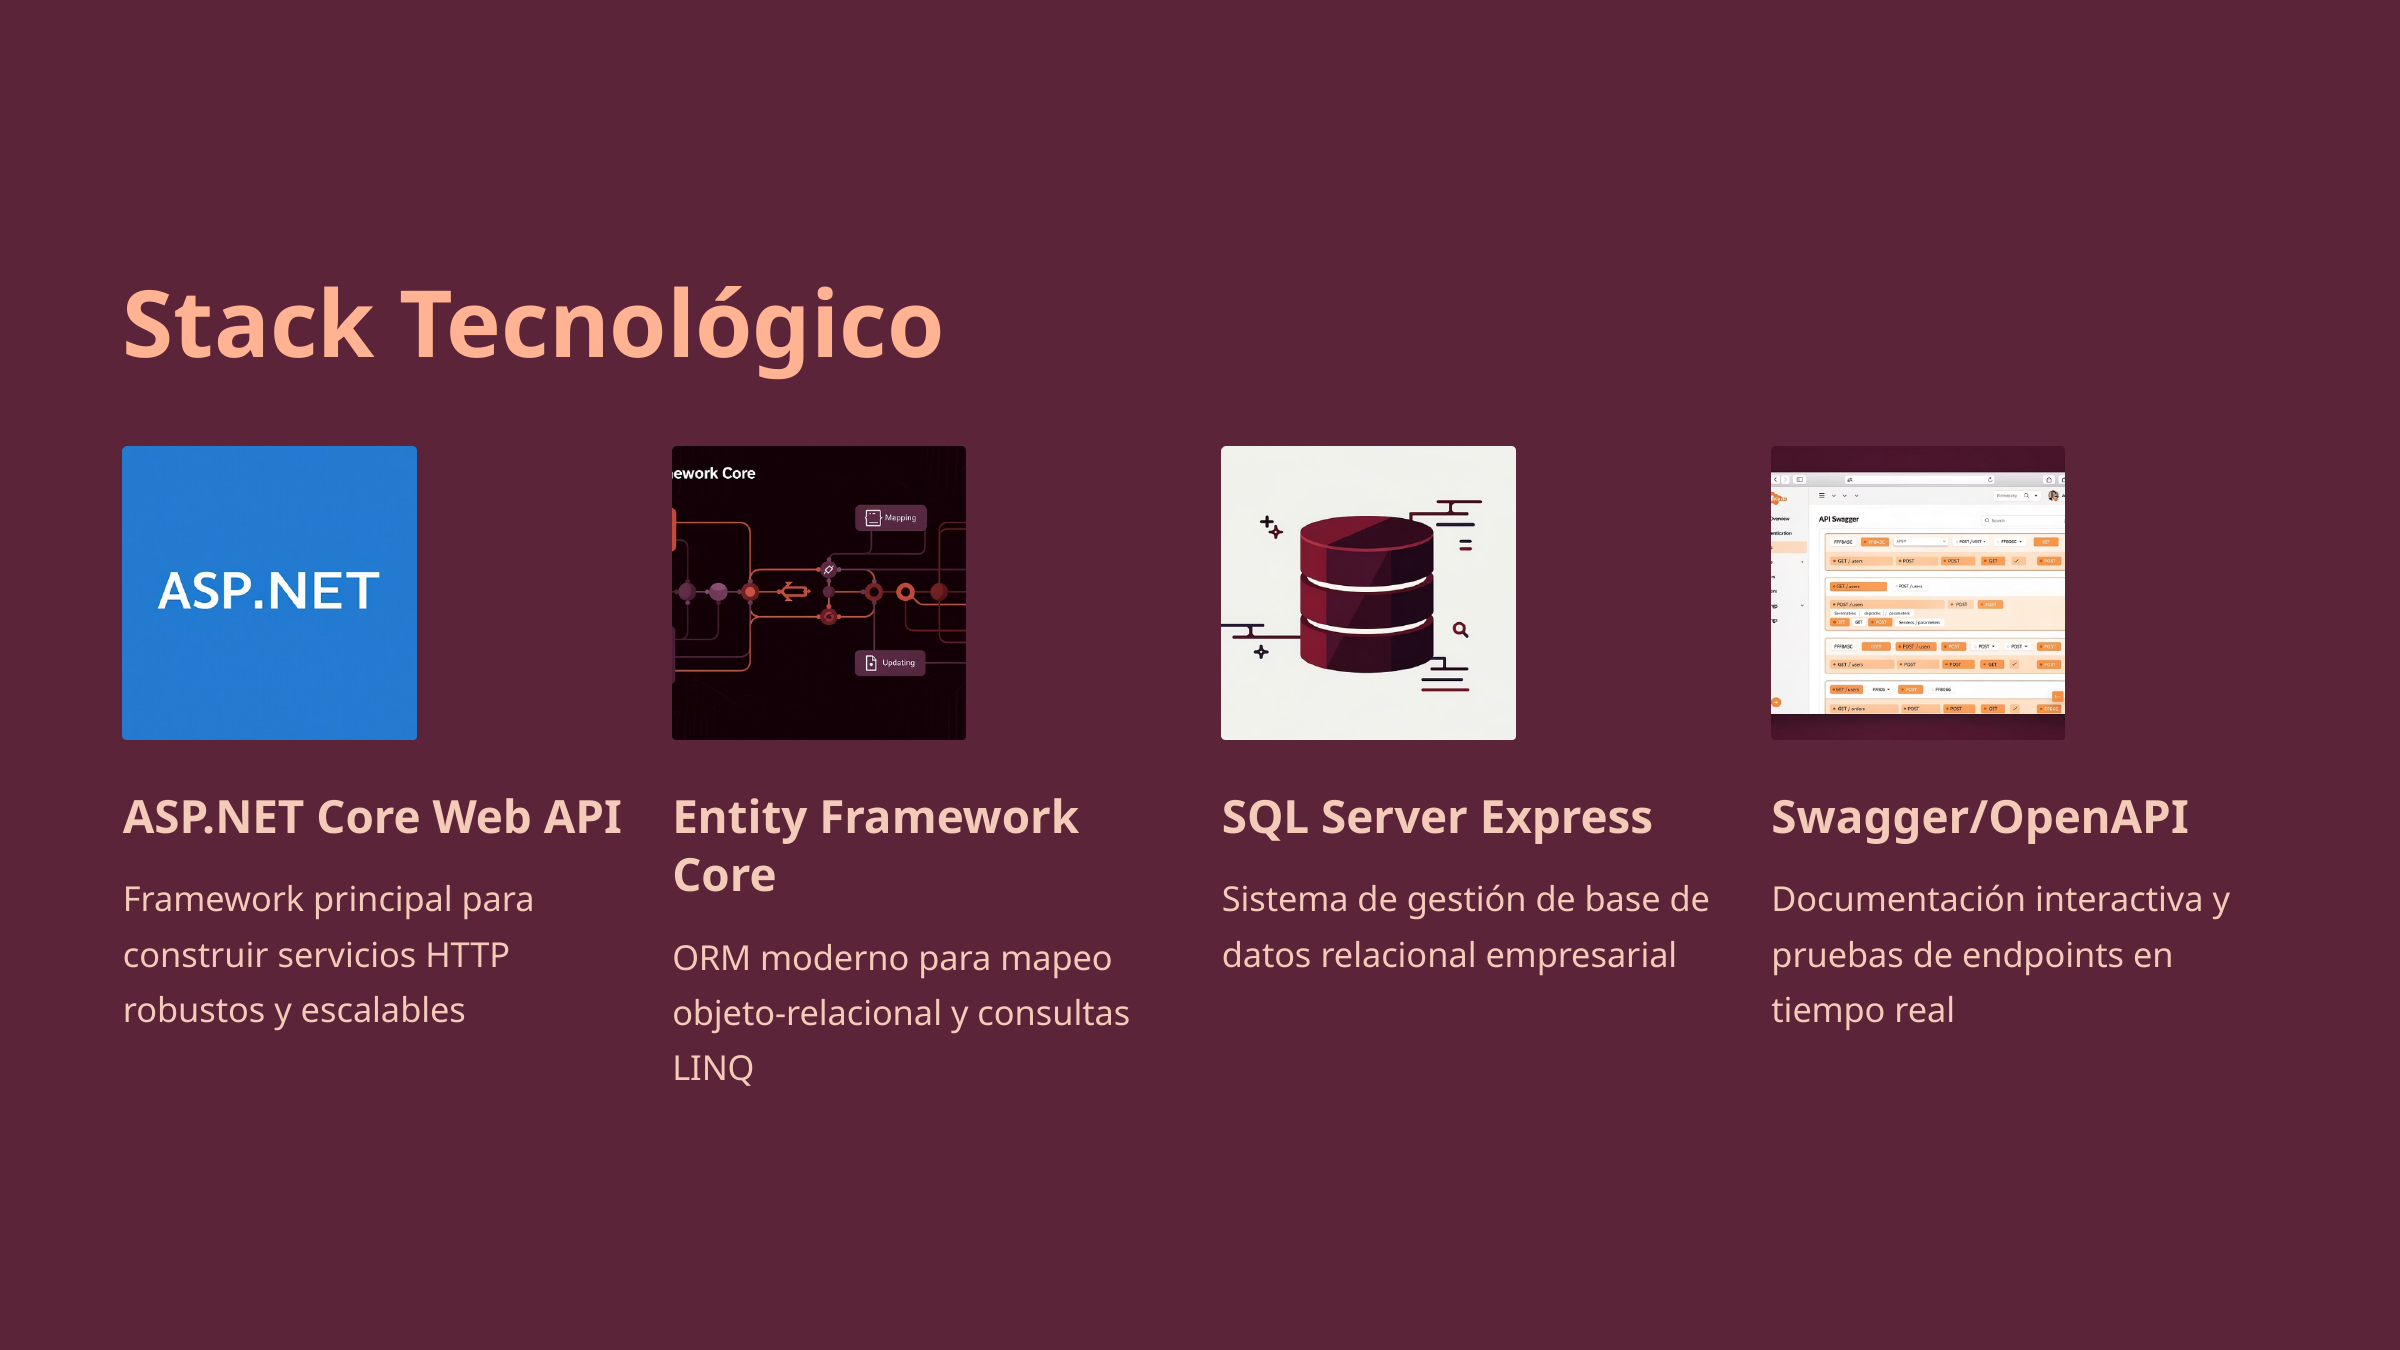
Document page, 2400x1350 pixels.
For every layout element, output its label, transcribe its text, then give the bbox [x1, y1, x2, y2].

text_box Sistema de gestión de base de datos relacional empresarial [1221, 863, 1728, 1032]
text_box ASP.NET Core Web API [122, 783, 628, 843]
text_box Documentación interactiva y pruebas de endpoints en tiempo real [1771, 863, 2277, 1032]
text_box Stack Tecnológico [122, 259, 1060, 377]
text_box Swagger/OpenAPI [1771, 783, 2240, 843]
picture [1221, 446, 1516, 740]
text_box Entity Framework Core [672, 783, 1178, 901]
text_box SQL Server Express [1221, 783, 1691, 843]
text_box Framework principal para construir servicios HTTP robustos y escalables [122, 863, 629, 1032]
picture [122, 446, 417, 740]
picture [672, 446, 966, 740]
picture [1771, 446, 2065, 740]
text_box ORM moderno para mapeo objeto-relacional y consultas LINQ [672, 921, 1178, 1091]
